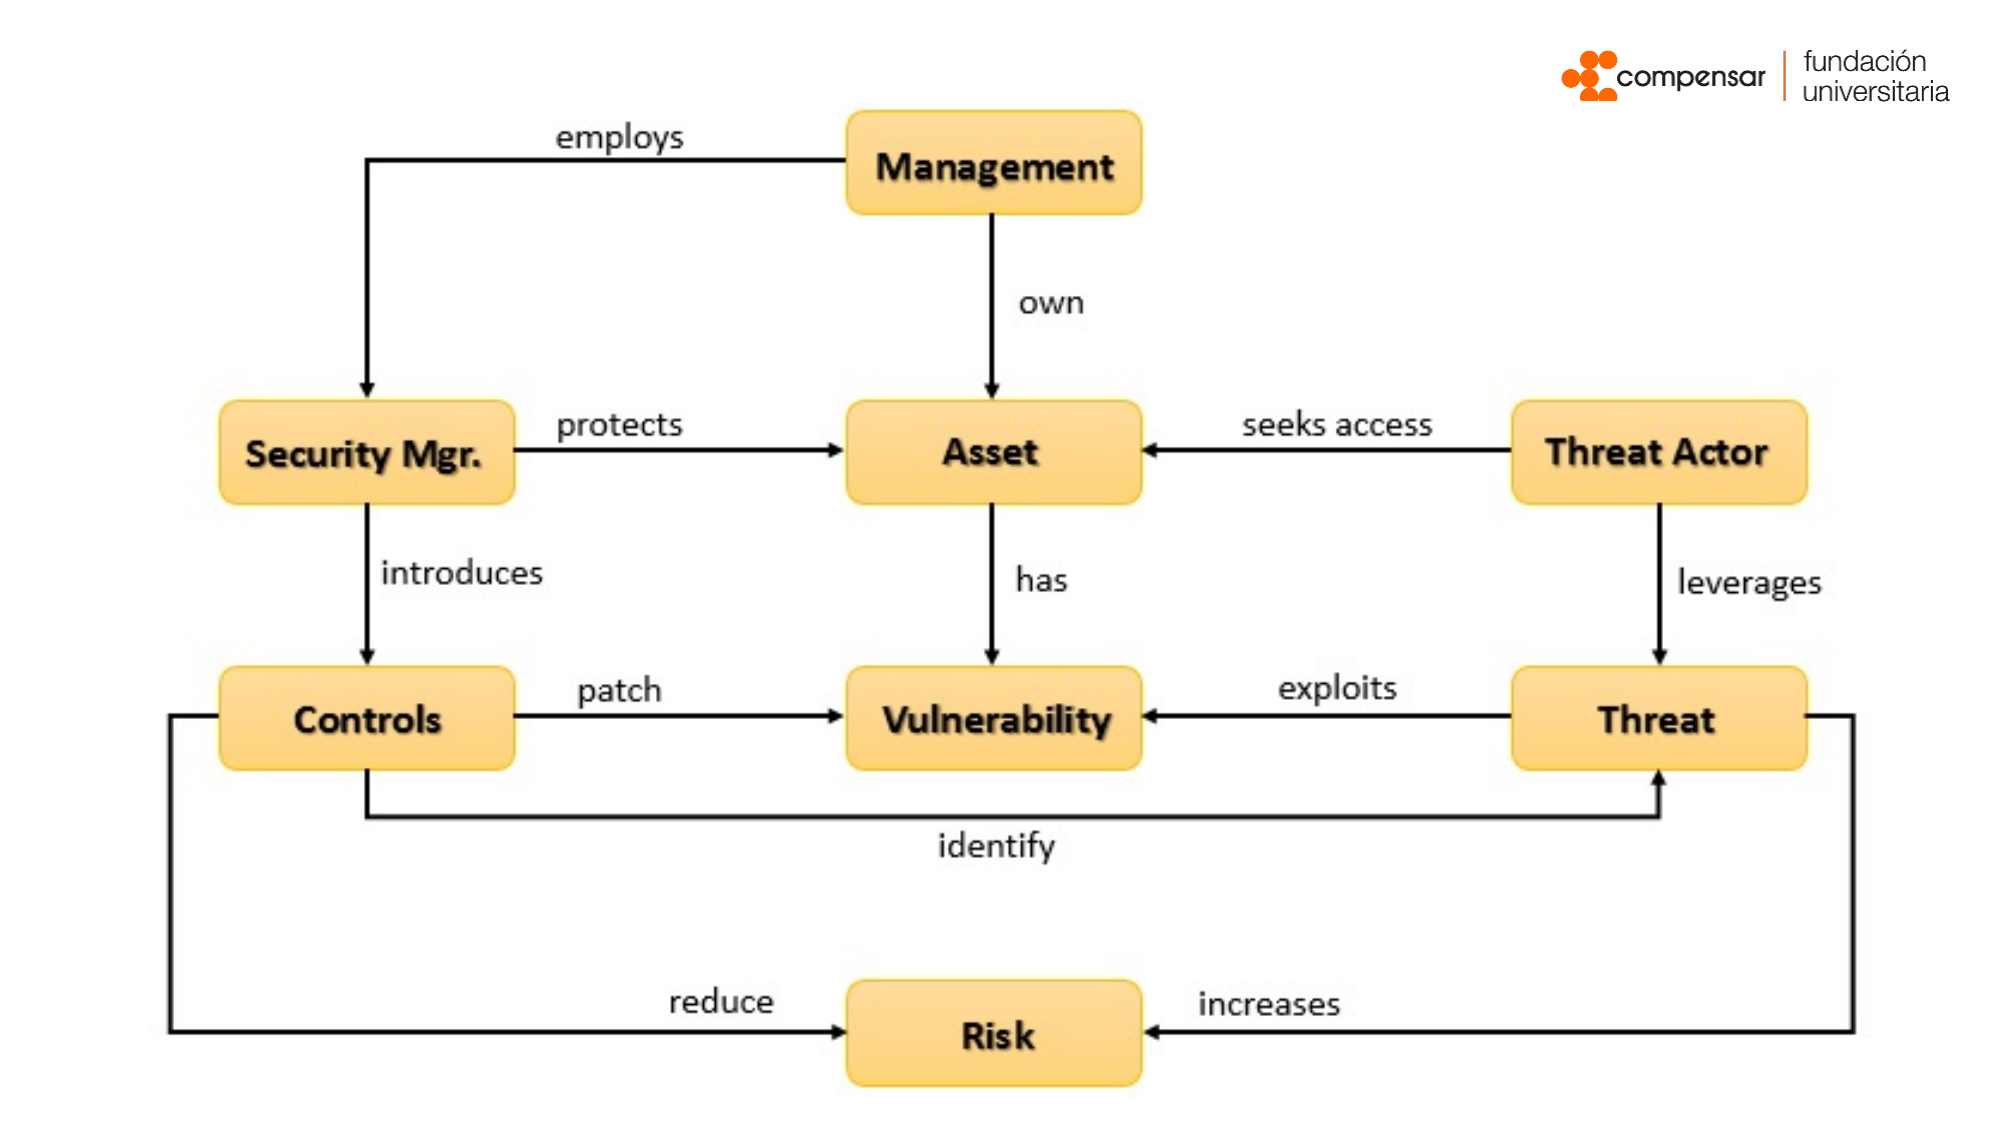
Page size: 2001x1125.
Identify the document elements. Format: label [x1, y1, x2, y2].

picture [150, 32, 1971, 1107]
